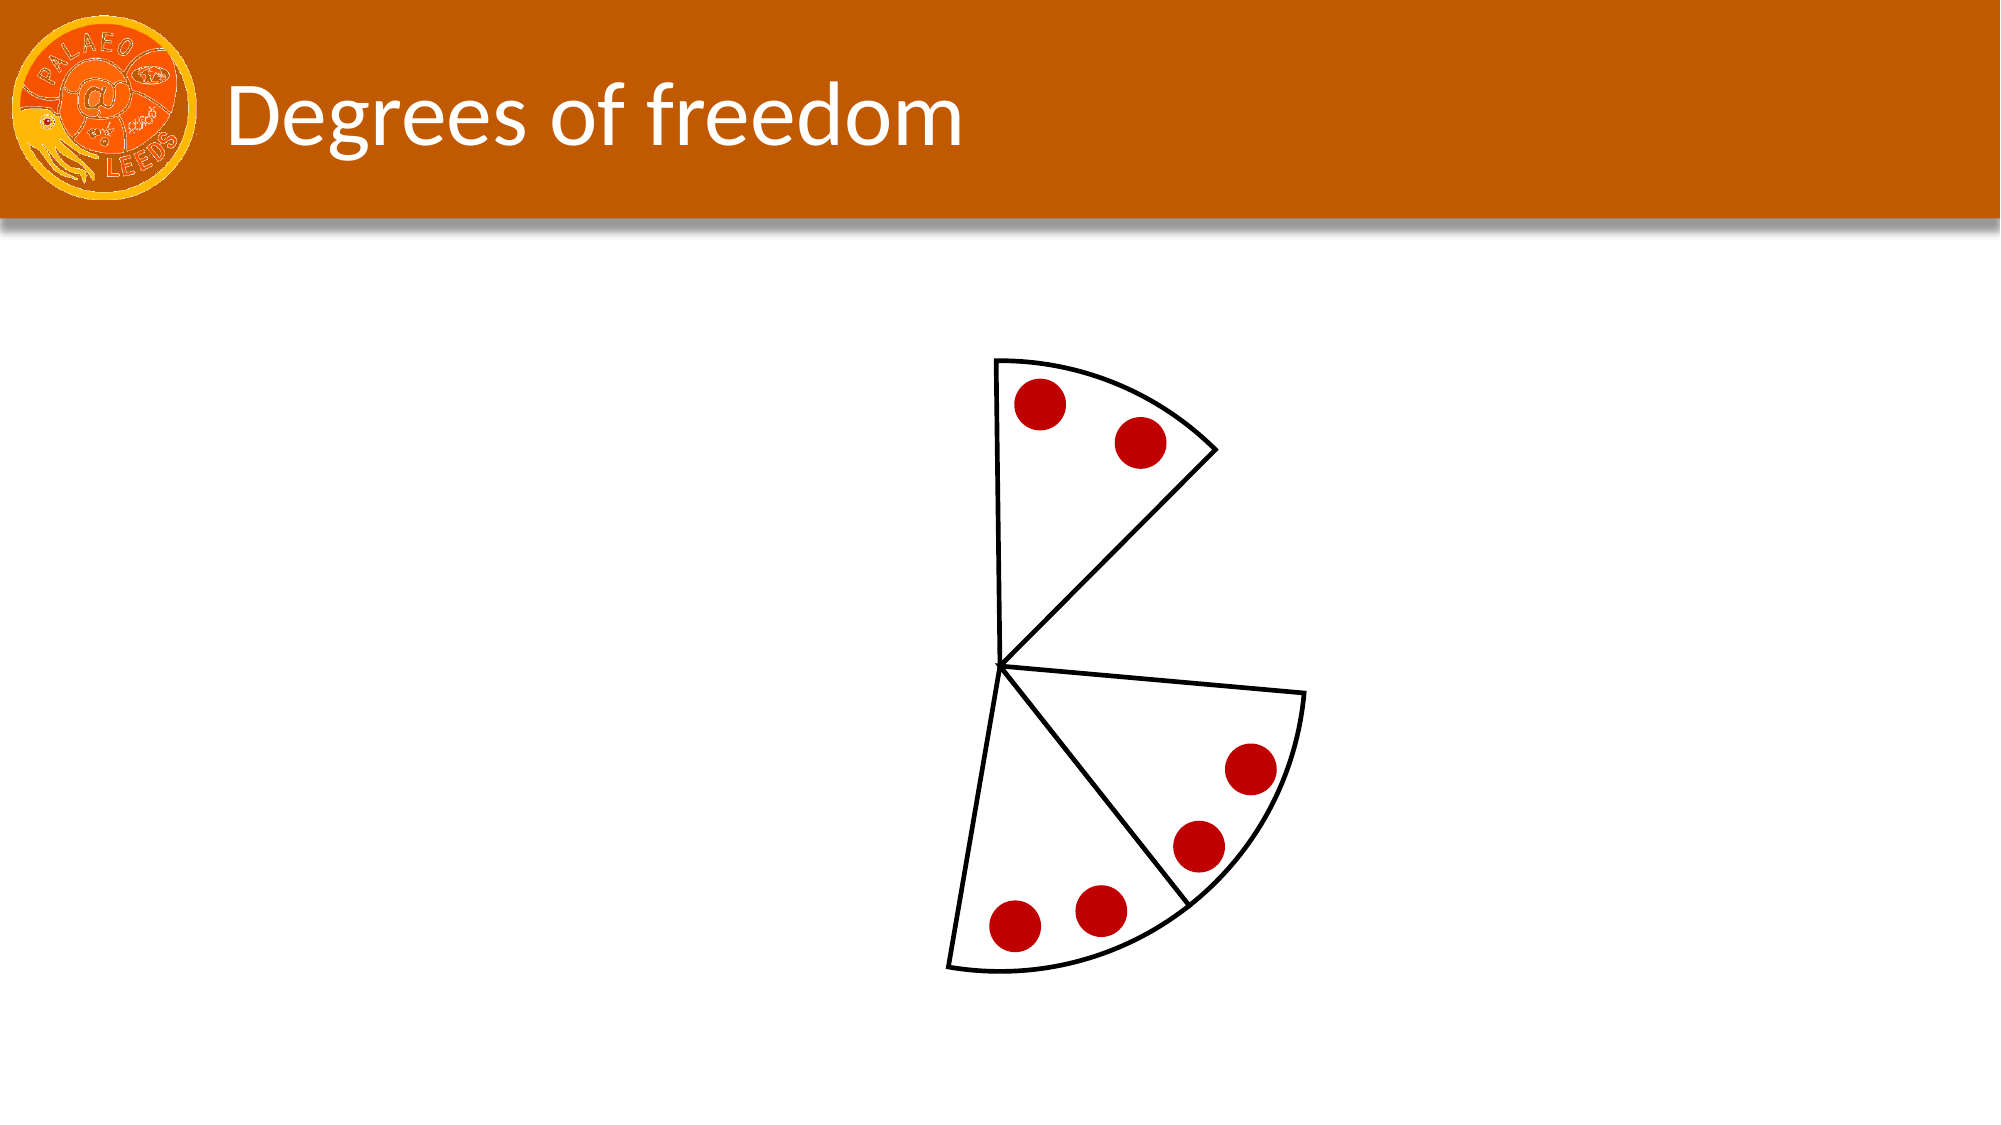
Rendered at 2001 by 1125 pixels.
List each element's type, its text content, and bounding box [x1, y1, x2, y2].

picture [11, 15, 197, 200]
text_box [694, 360, 1306, 972]
text_box Degrees of freedom [210, 17, 2000, 201]
text_box [0, 0, 2000, 219]
